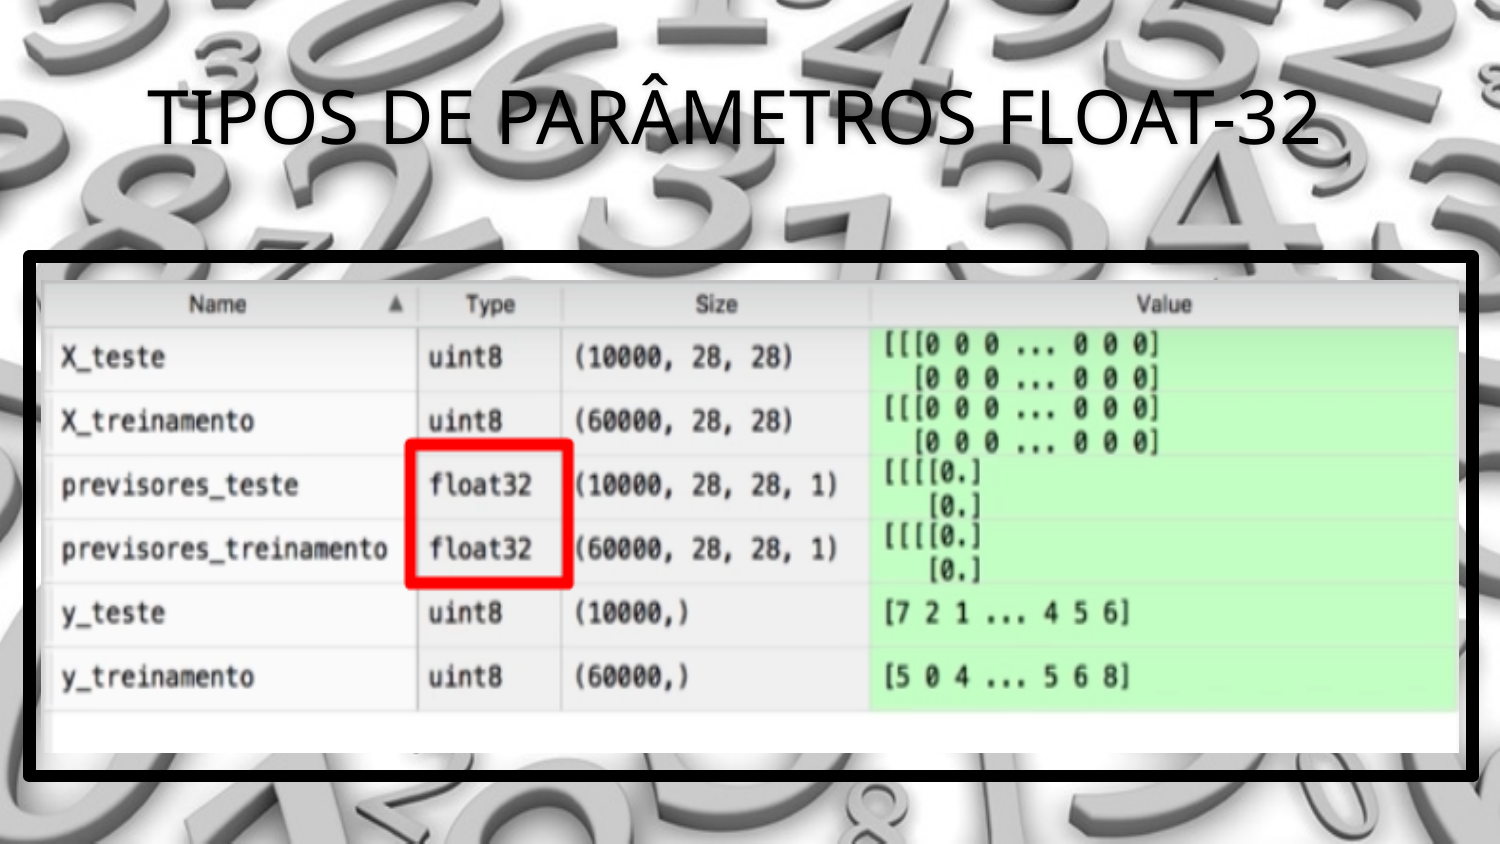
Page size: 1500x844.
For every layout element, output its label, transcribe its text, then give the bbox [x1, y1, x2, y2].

text_box [27, 254, 1475, 778]
text_box TIPOS DE PARÂMETROS FLOAT-32 [23, 43, 1447, 186]
picture [0, 0, 1500, 844]
